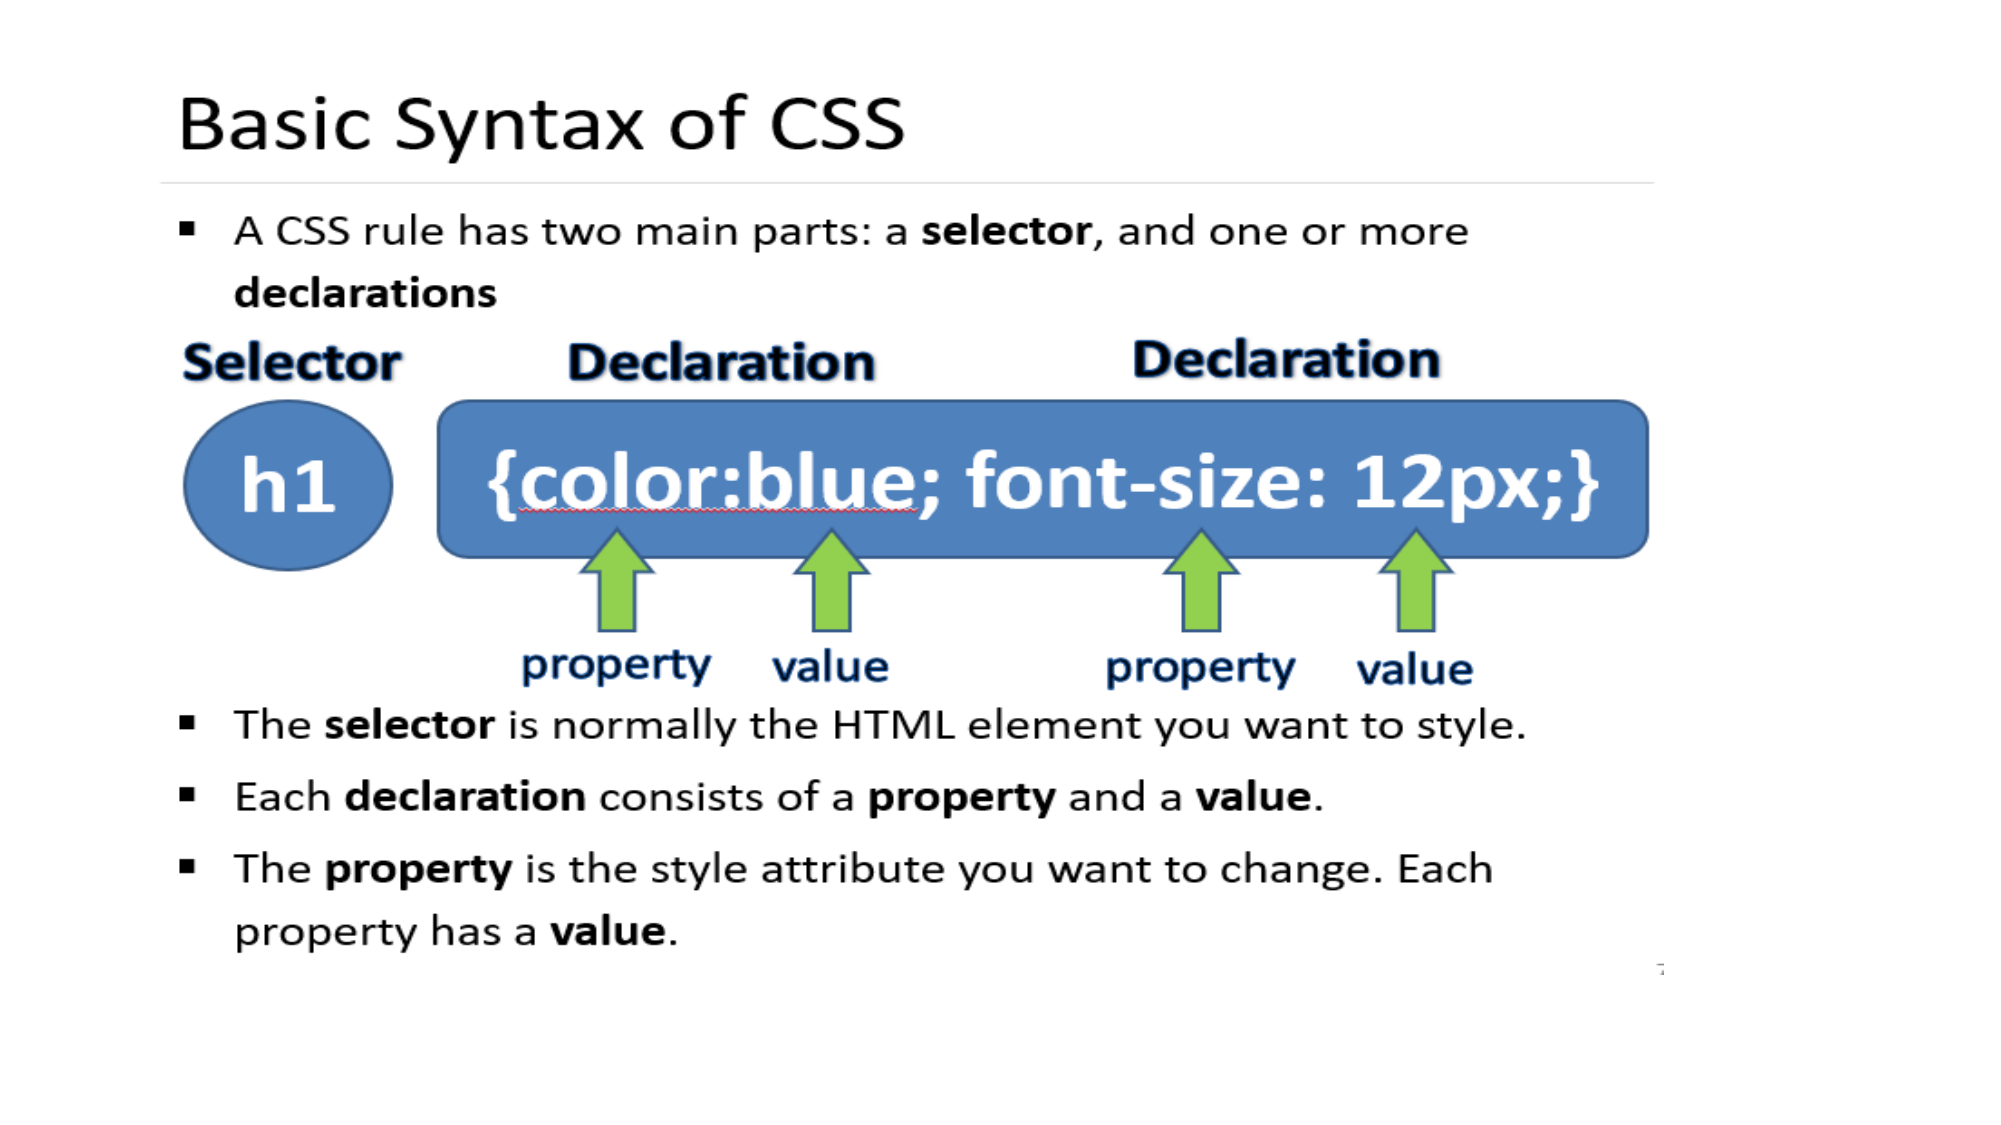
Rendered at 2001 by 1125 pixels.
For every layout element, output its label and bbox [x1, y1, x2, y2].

picture [140, 73, 1664, 975]
